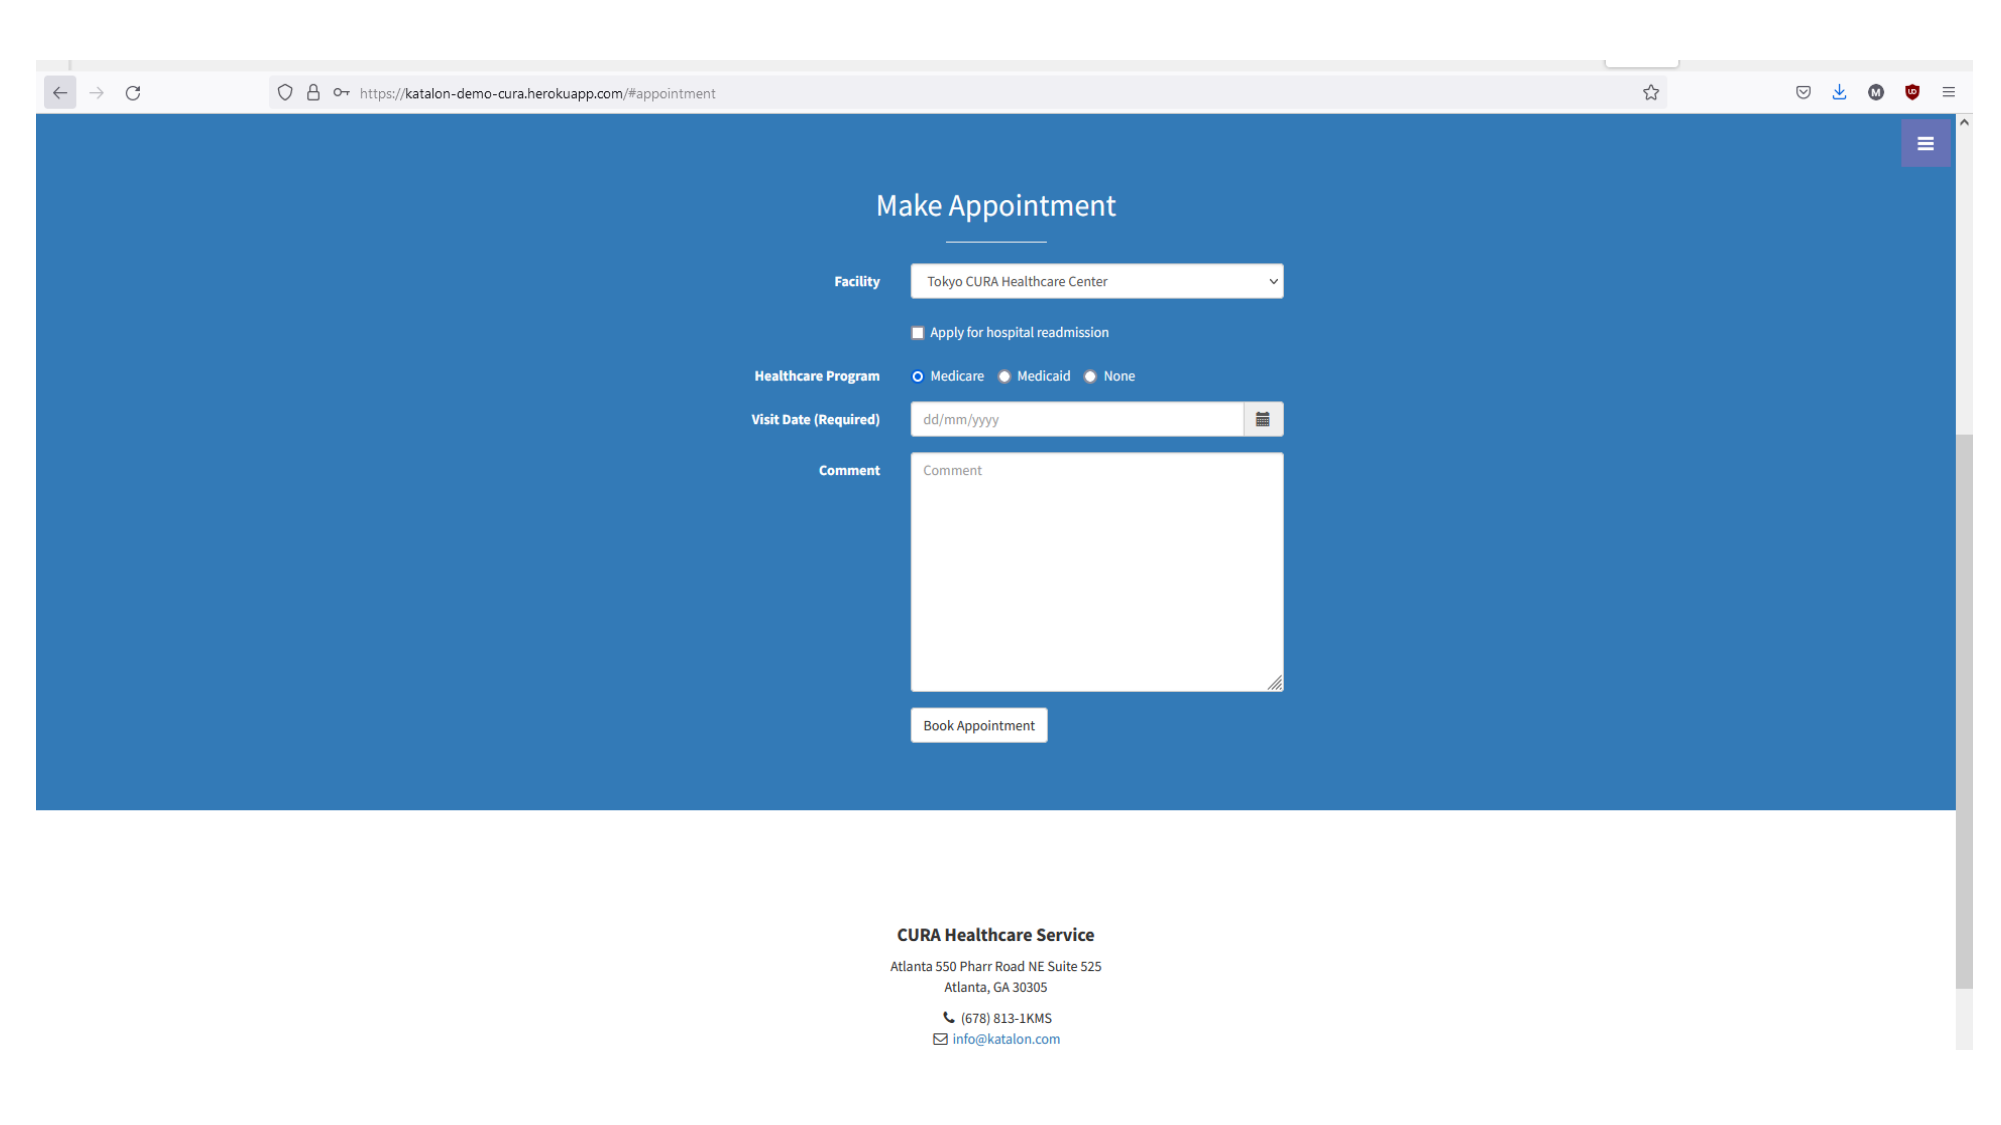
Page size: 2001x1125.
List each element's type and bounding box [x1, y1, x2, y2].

picture [36, 60, 1973, 1050]
